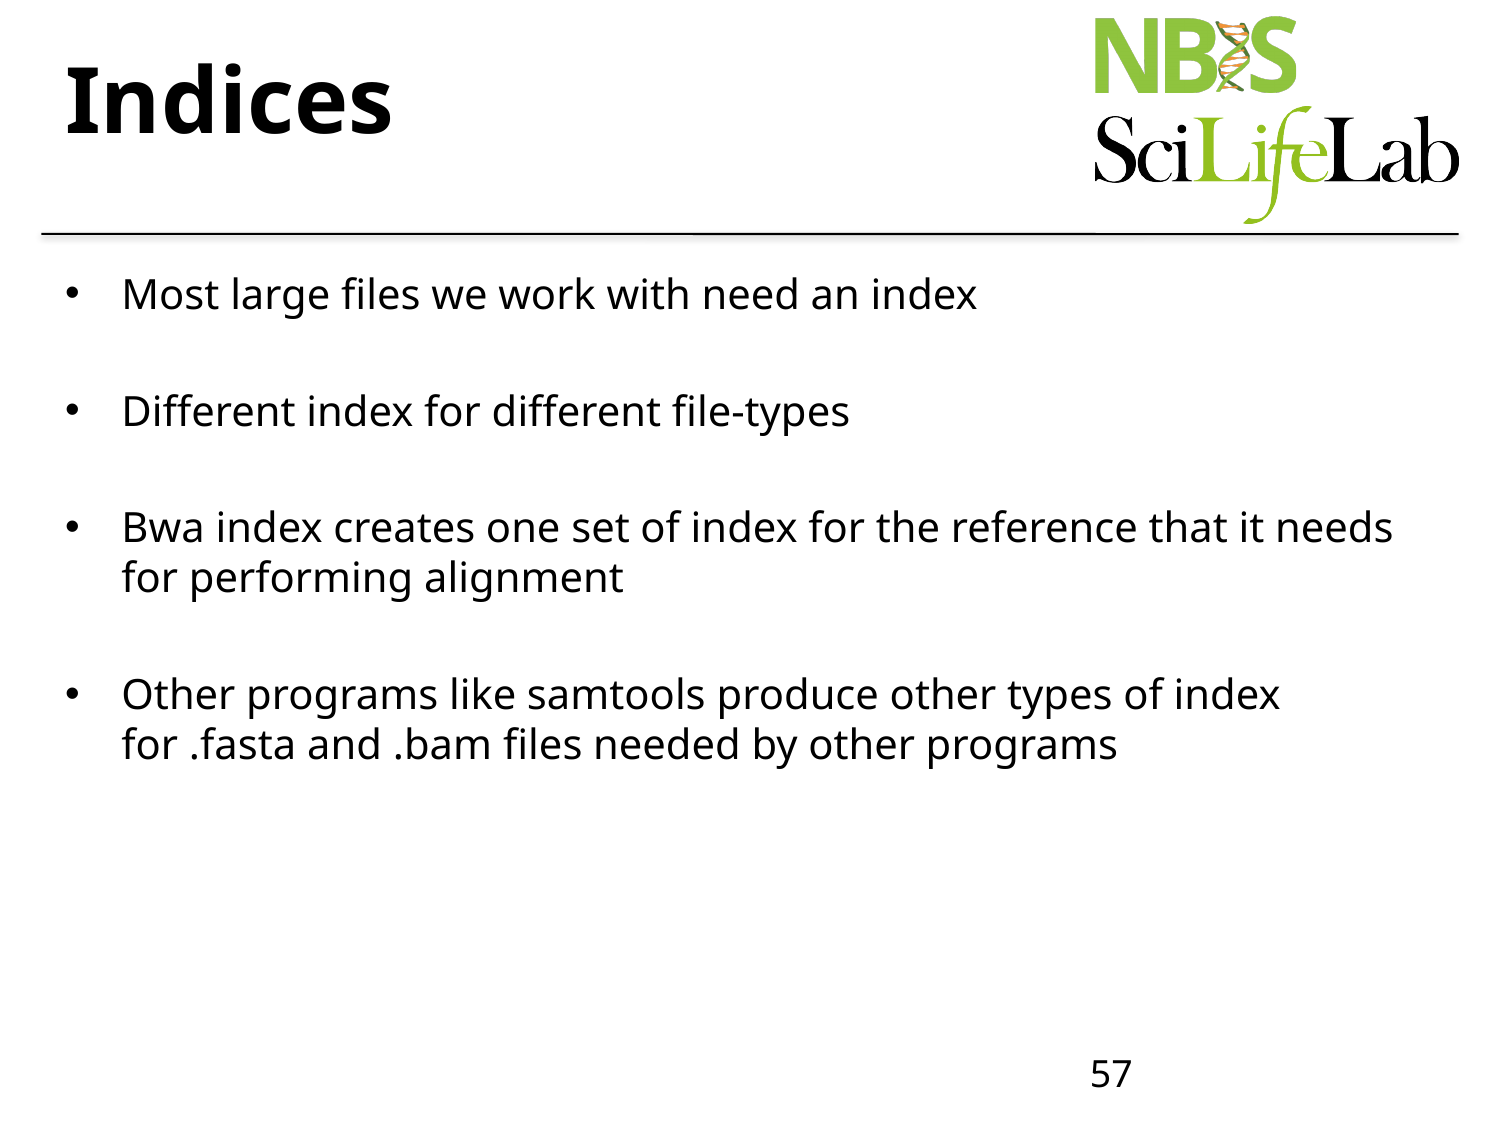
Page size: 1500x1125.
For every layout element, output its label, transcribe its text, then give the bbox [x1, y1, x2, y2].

list Most large files we work with need an index Different index for different file-types Bwa index creates one set of index for the reference that it needs for performing alignment Other programs like samtools produce other types of index for .fasta and .bam files needed by other programs [50, 260, 1452, 1073]
slide_number 57 [1074, 1073, 1452, 1103]
picture [1095, 106, 1459, 224]
title Indices [50, 34, 1452, 139]
